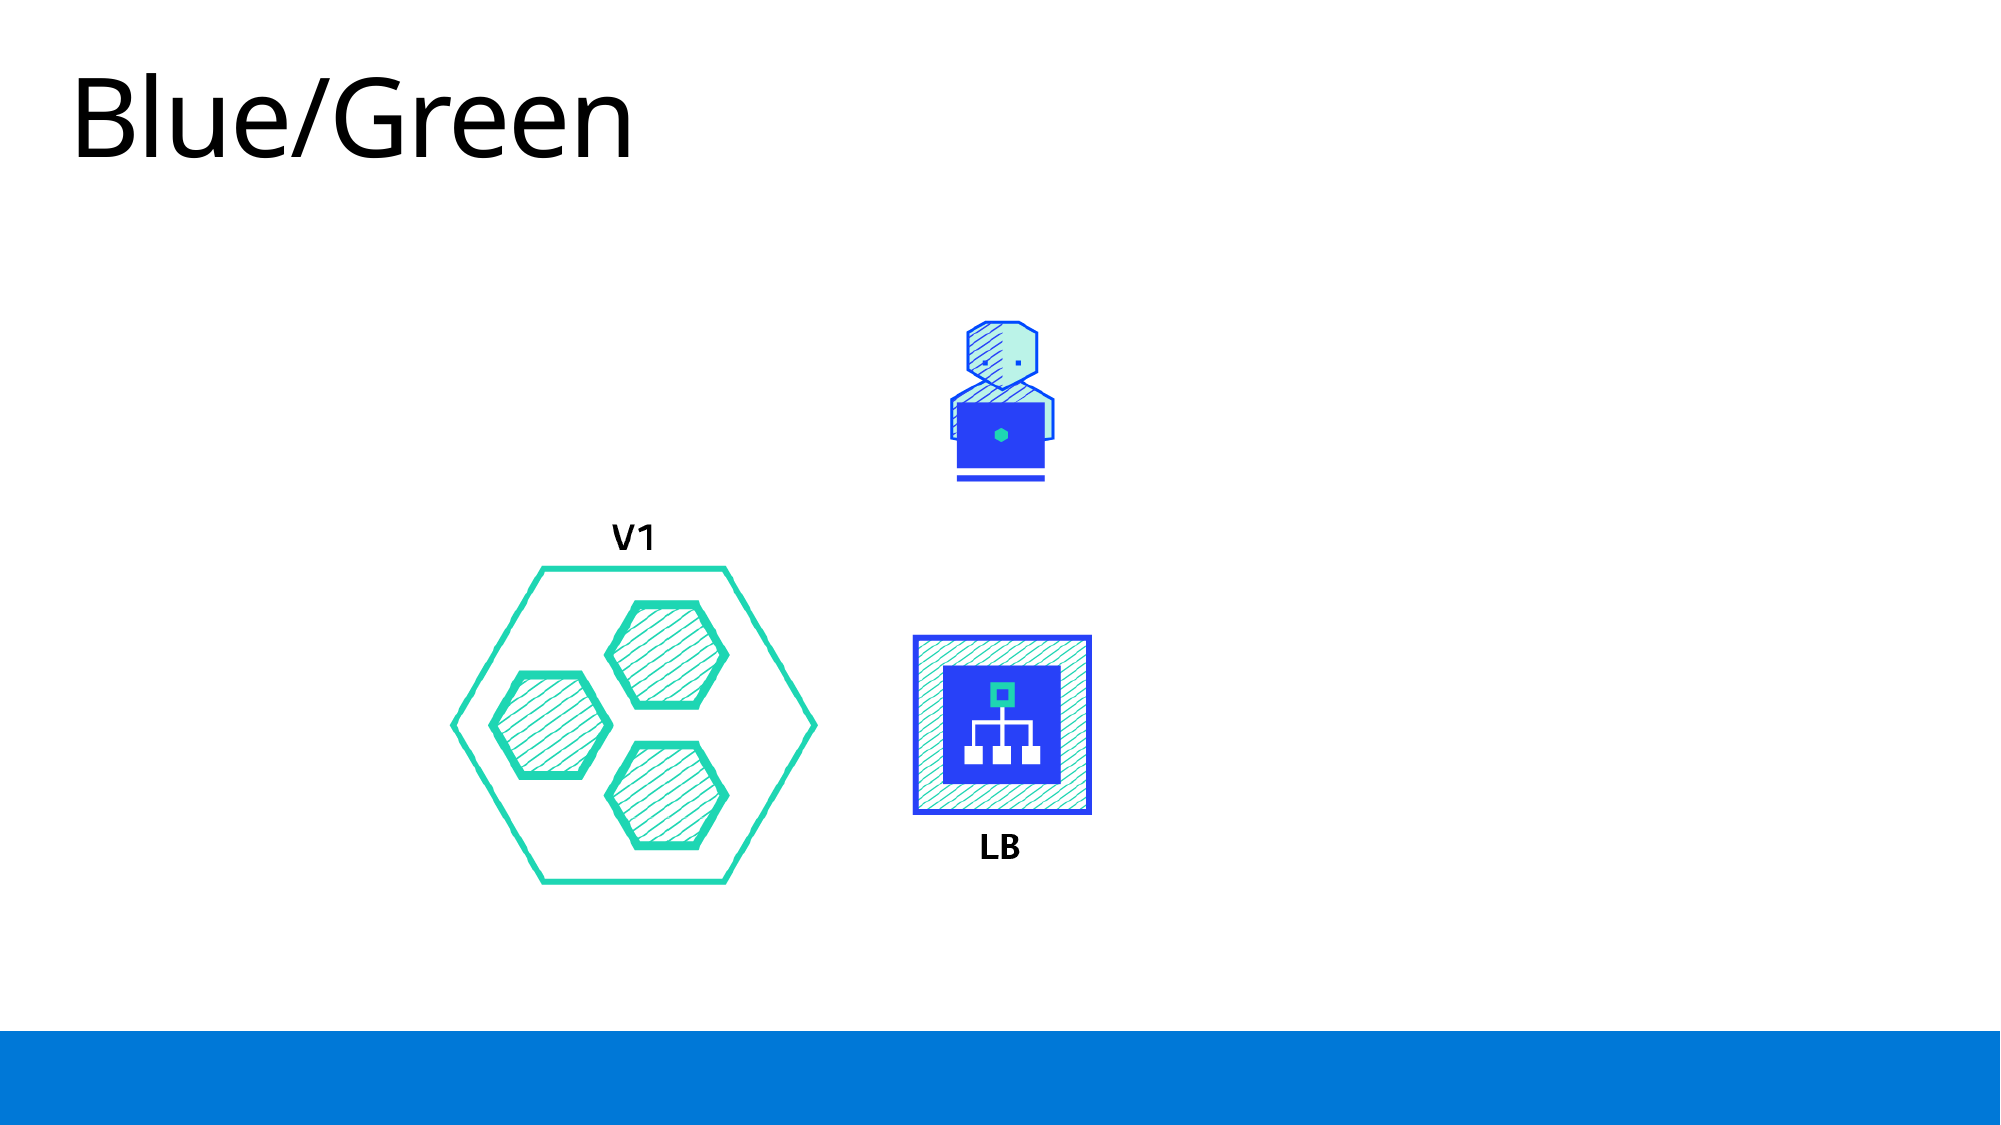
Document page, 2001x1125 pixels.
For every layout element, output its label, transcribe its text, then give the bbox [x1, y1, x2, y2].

picture [373, 195, 1627, 1027]
title Blue/Green [44, 47, 1957, 196]
